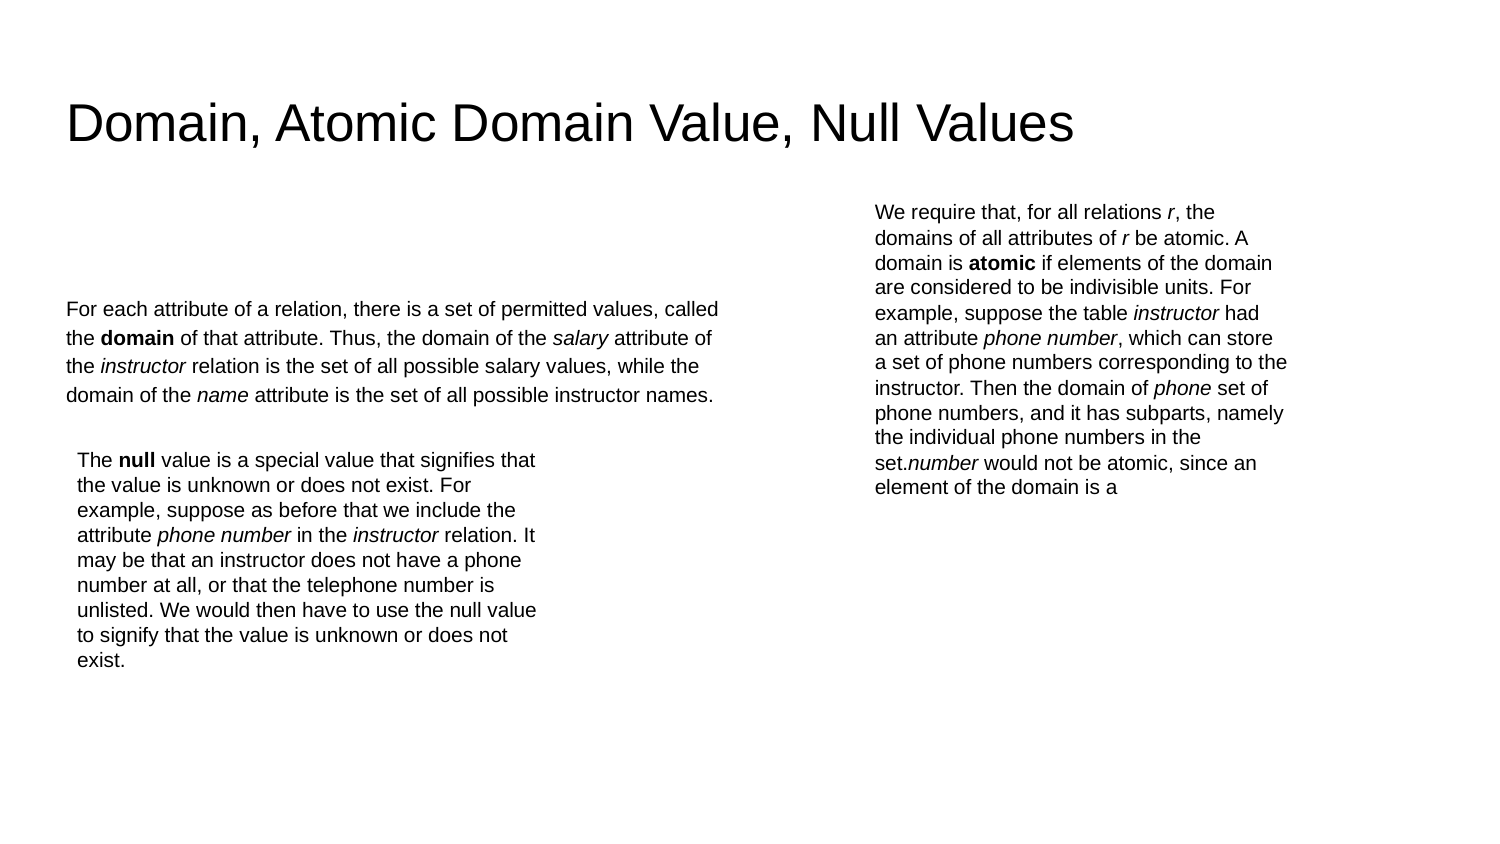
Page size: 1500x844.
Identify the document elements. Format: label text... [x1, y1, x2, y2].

list For each attribute of a relation, there is a set of permitted values, called the domain of that attribute. Thus, the domain of the salary attribute of the instructor relation is the set of all possible salary values, while the domain of the name attribute is the set of all possible instructor names. [51, 189, 750, 750]
text_box We require that, for all relations r, the domains of all attributes of r be atomic. A domain is atomic if elements of the domain are considered to be indivisible units. For example, suppose the table instructor had an attribute phone number, which can store a set of phone numbers corresponding to the instructor. Then the domain of phone set of phone numbers, and it has subparts, namely the individual phone numbers in the set.number would not be atomic, since an element of the domain is a [859, 184, 1304, 660]
text_box The null value is a special value that signifies that the value is unknown or does not exist. For example, suppose as before that we include the attribute phone number in the instructor relation. It may be that an instructor does not have a phone number at all, or that the telephone number is unlisted. We would then have to use the null value to signify that the value is unknown or does not exist. [62, 431, 555, 805]
title Domain, Atomic Domain Value, Null Values [51, 72, 1449, 167]
